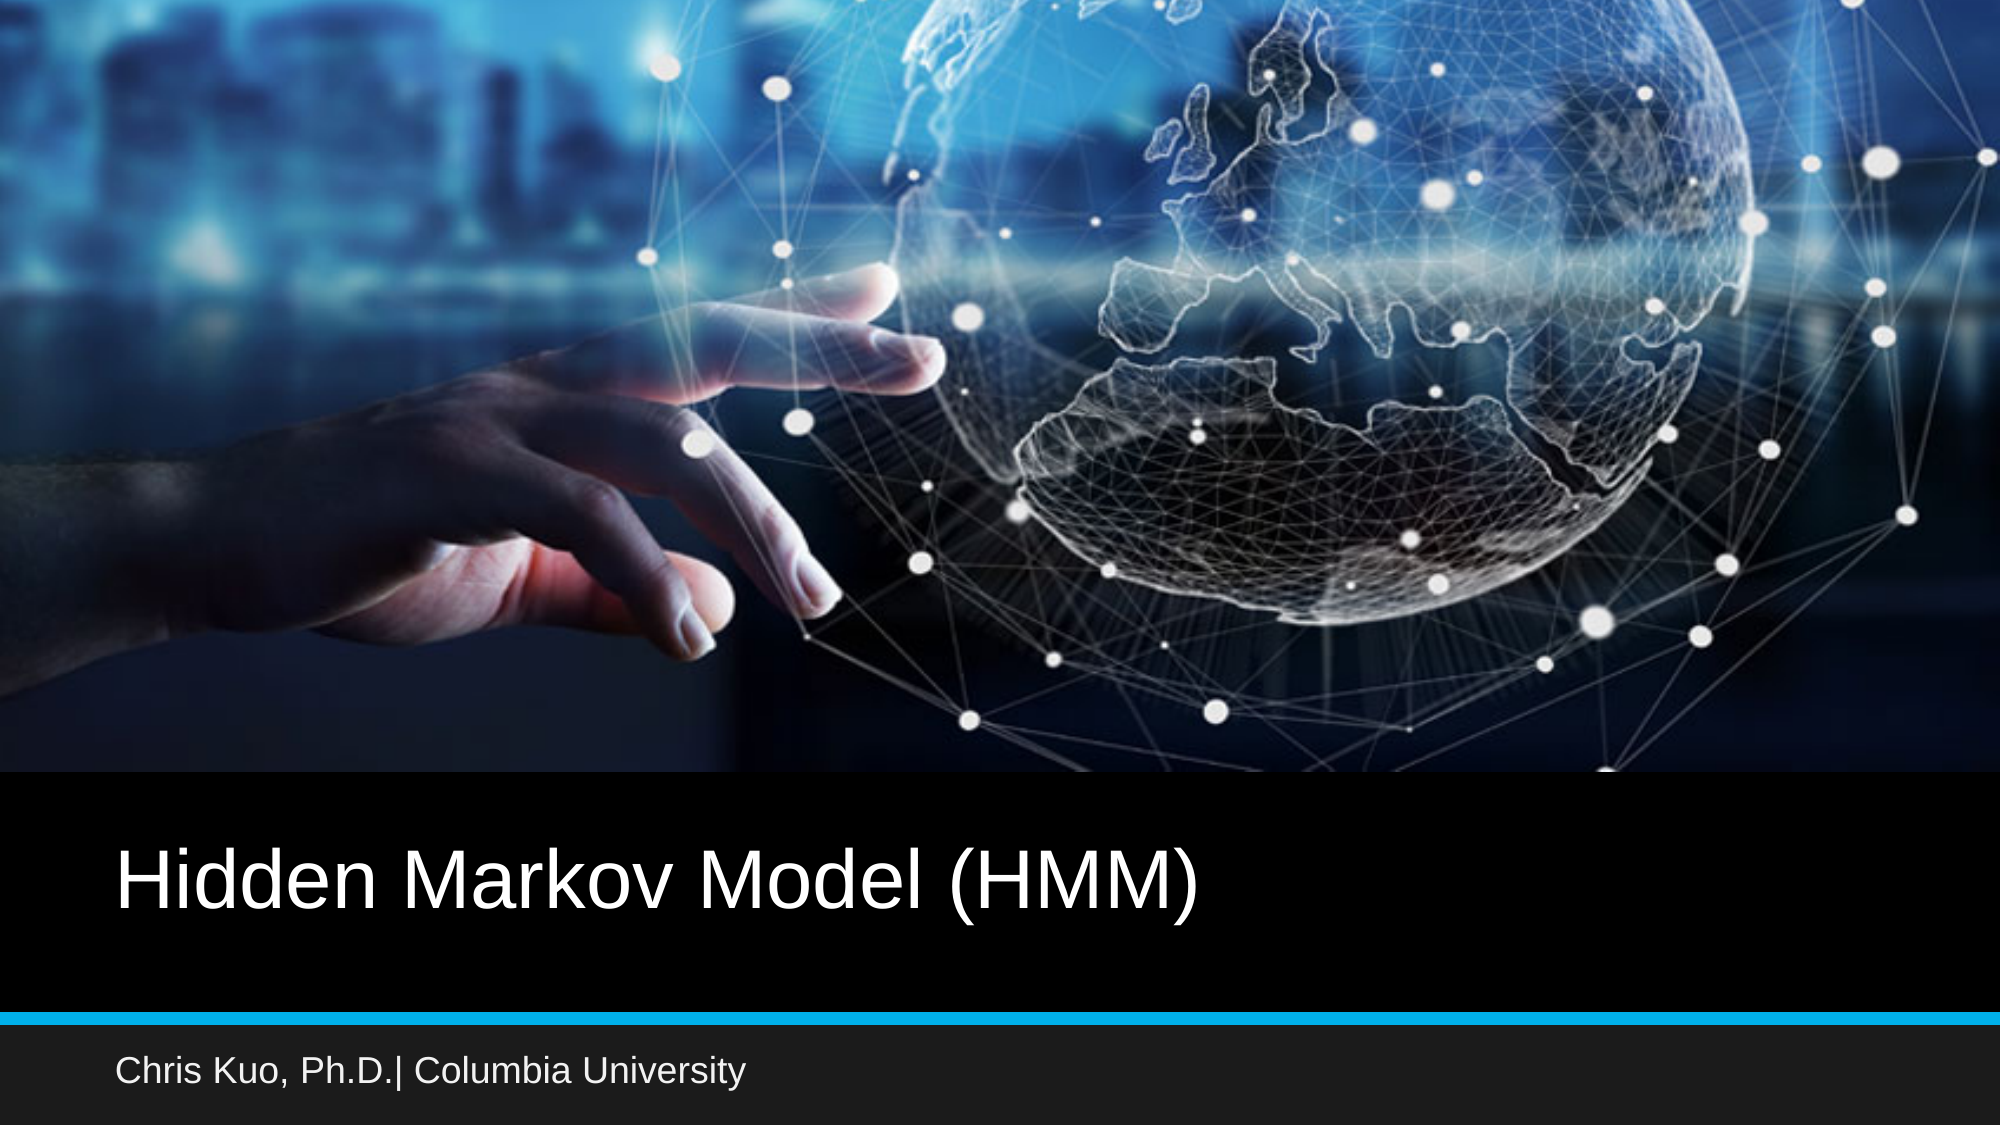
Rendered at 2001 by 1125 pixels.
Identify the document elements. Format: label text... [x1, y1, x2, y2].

subtitle Chris Kuo, Ph.D.| Columbia University [99, 1031, 1900, 1107]
title Hidden Markov Model (HMM) [99, 777, 1900, 985]
picture [0, 0, 2000, 772]
